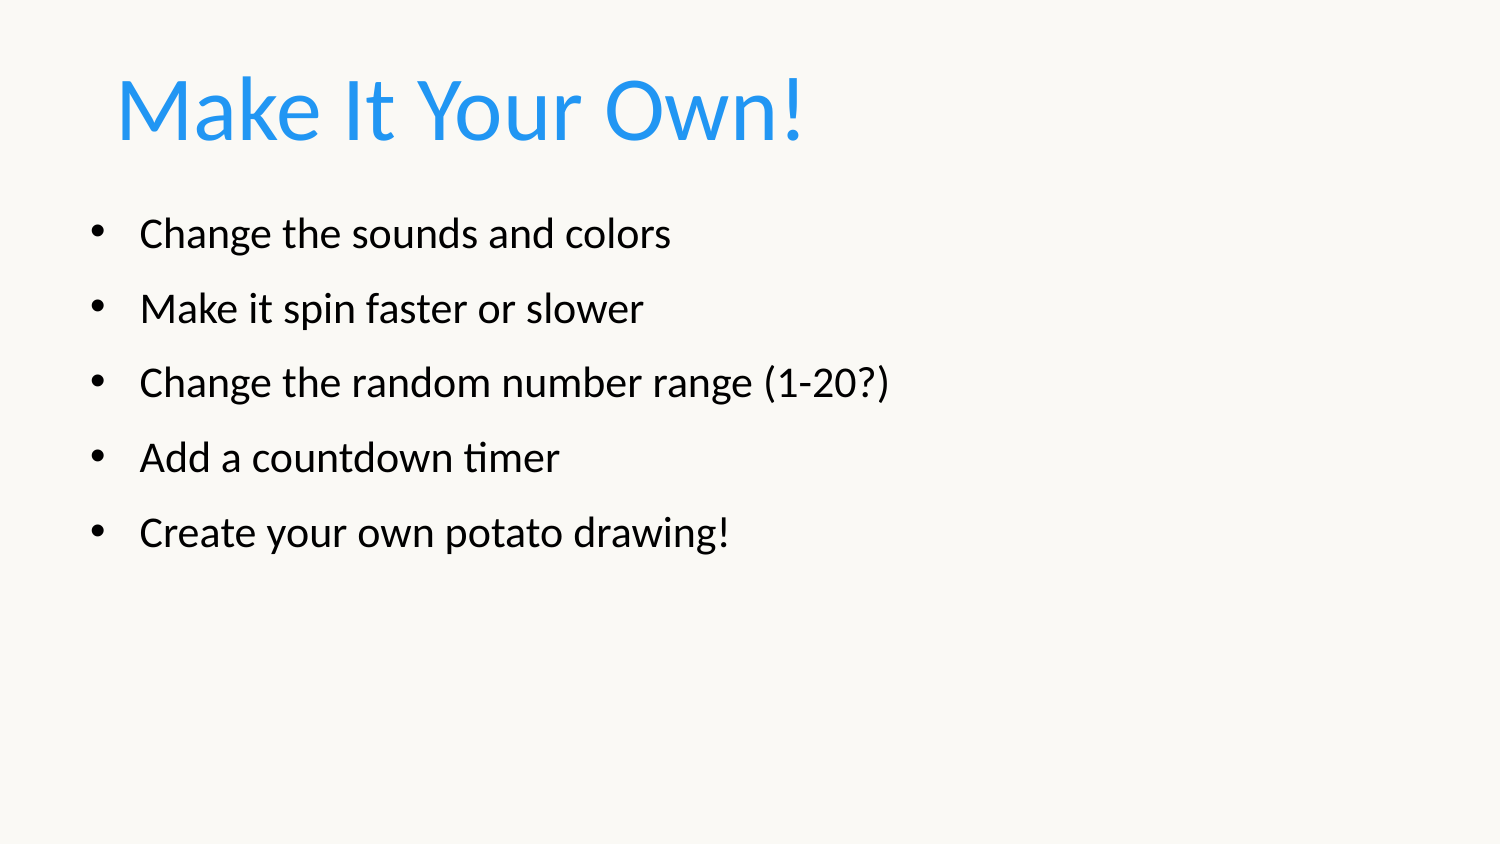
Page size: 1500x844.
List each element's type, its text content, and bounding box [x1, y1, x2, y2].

list Change the sounds and colors Make it spin faster or slower Change the random number range (1-20?) Add a countdown timer Create your own potato drawing! [75, 196, 1042, 565]
title Make It Your Own! [0, 33, 1138, 175]
